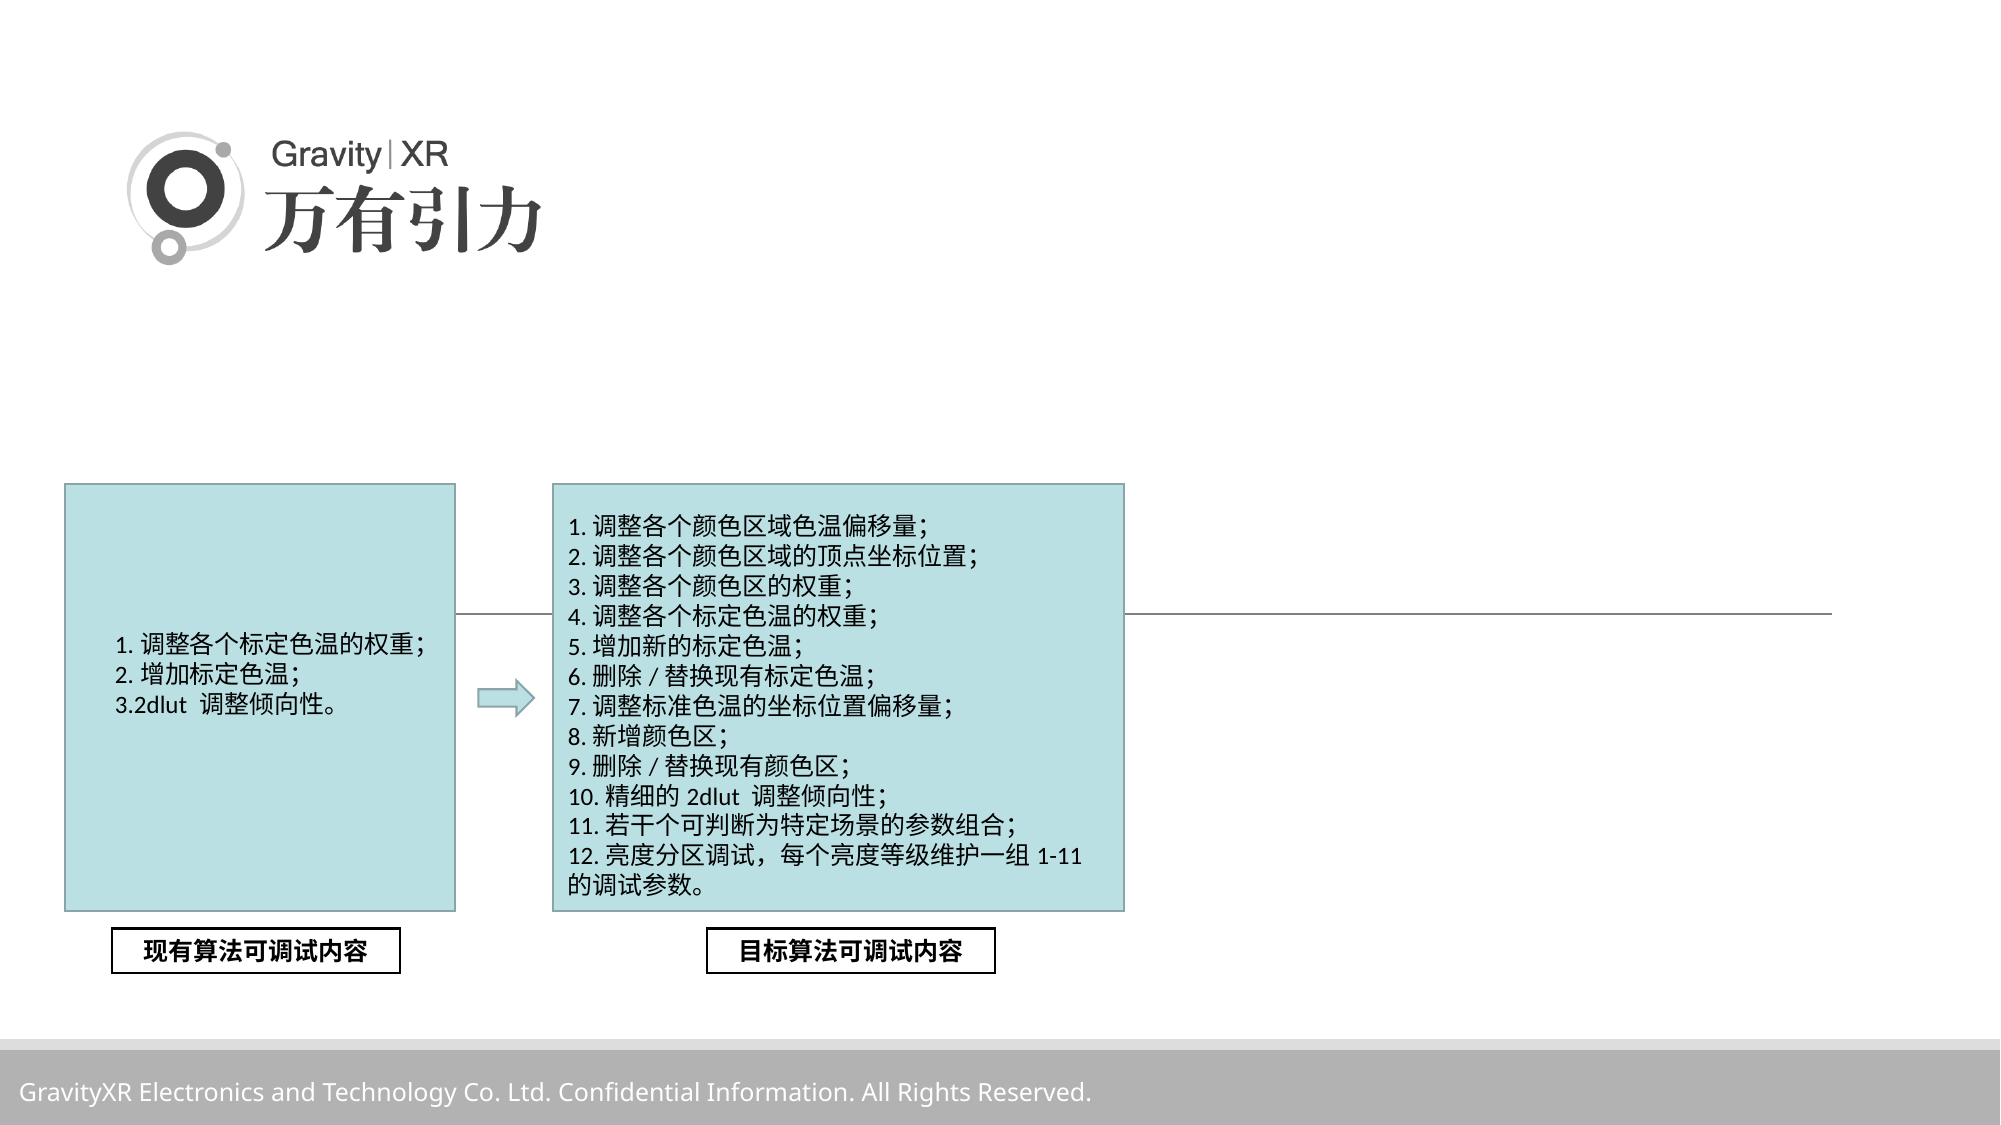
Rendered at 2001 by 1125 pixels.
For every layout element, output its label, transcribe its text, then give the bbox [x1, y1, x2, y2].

text_box 1.调整各个标定色温的权重； 2.增加标定色温； 3.2dlut 调整倾向性。 [100, 621, 469, 786]
text_box 1.调整各个颜色区域色温偏移量； 2.调整各个颜色区域的顶点坐标位置； 3.调整各个颜色区的权重； 4.调整各个标定色温的权重； 5.增加新的标定色温； 6.删除/替换现有标定色温； 7.调整标准色温的坐标位置偏移量； 8.新增颜色区； 9.删除/替换现有颜色区； 10.精细的2dlut 调整倾向性； 11.若干个可判断为特定场景的参数组合； 12.亮度分区调试，每个亮度等级维护一组1-11的调试参数。 [553, 503, 1117, 901]
text_box [478, 680, 535, 716]
picture [103, 117, 578, 276]
text_box [553, 484, 1124, 911]
text_box 目标算法可调试内容 [706, 928, 995, 974]
text_box 现有算法可调试内容 [112, 928, 401, 974]
text_box [64, 484, 455, 911]
